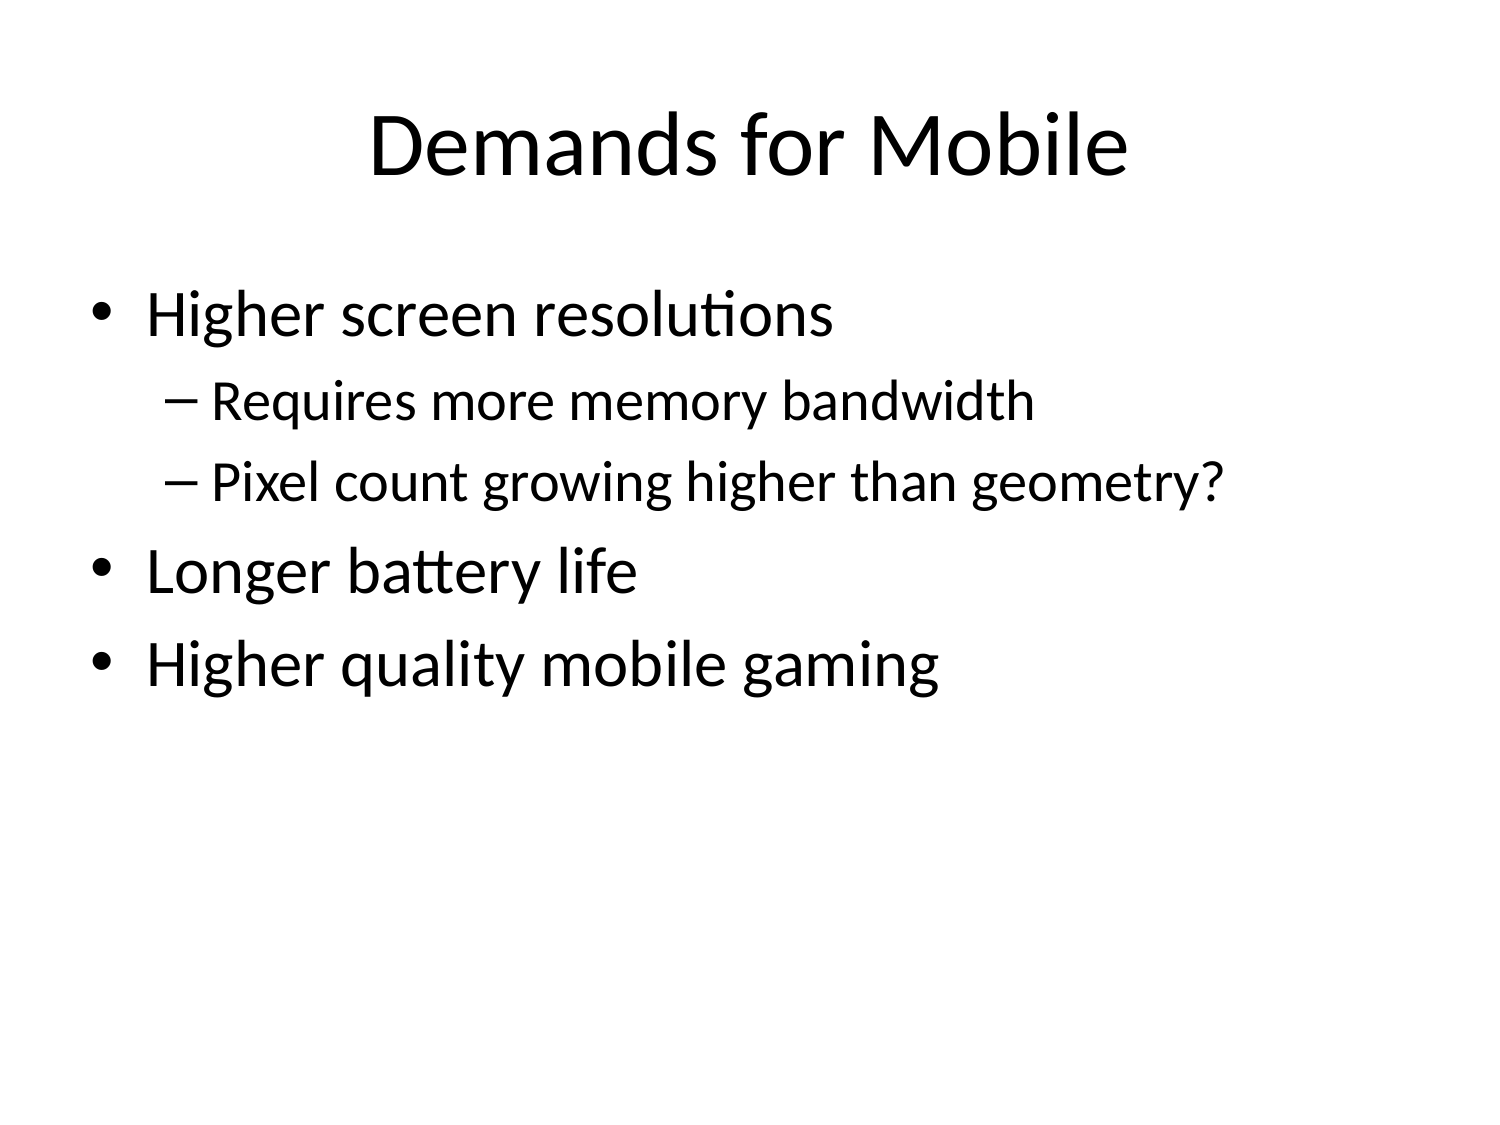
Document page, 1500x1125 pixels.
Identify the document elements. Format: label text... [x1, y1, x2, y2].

list Higher screen resolutions Requires more memory bandwidth Pixel count growing higher than geometry? Longer battery life Higher quality mobile gaming [75, 262, 1425, 1005]
title Demands for Mobile [75, 45, 1425, 233]
